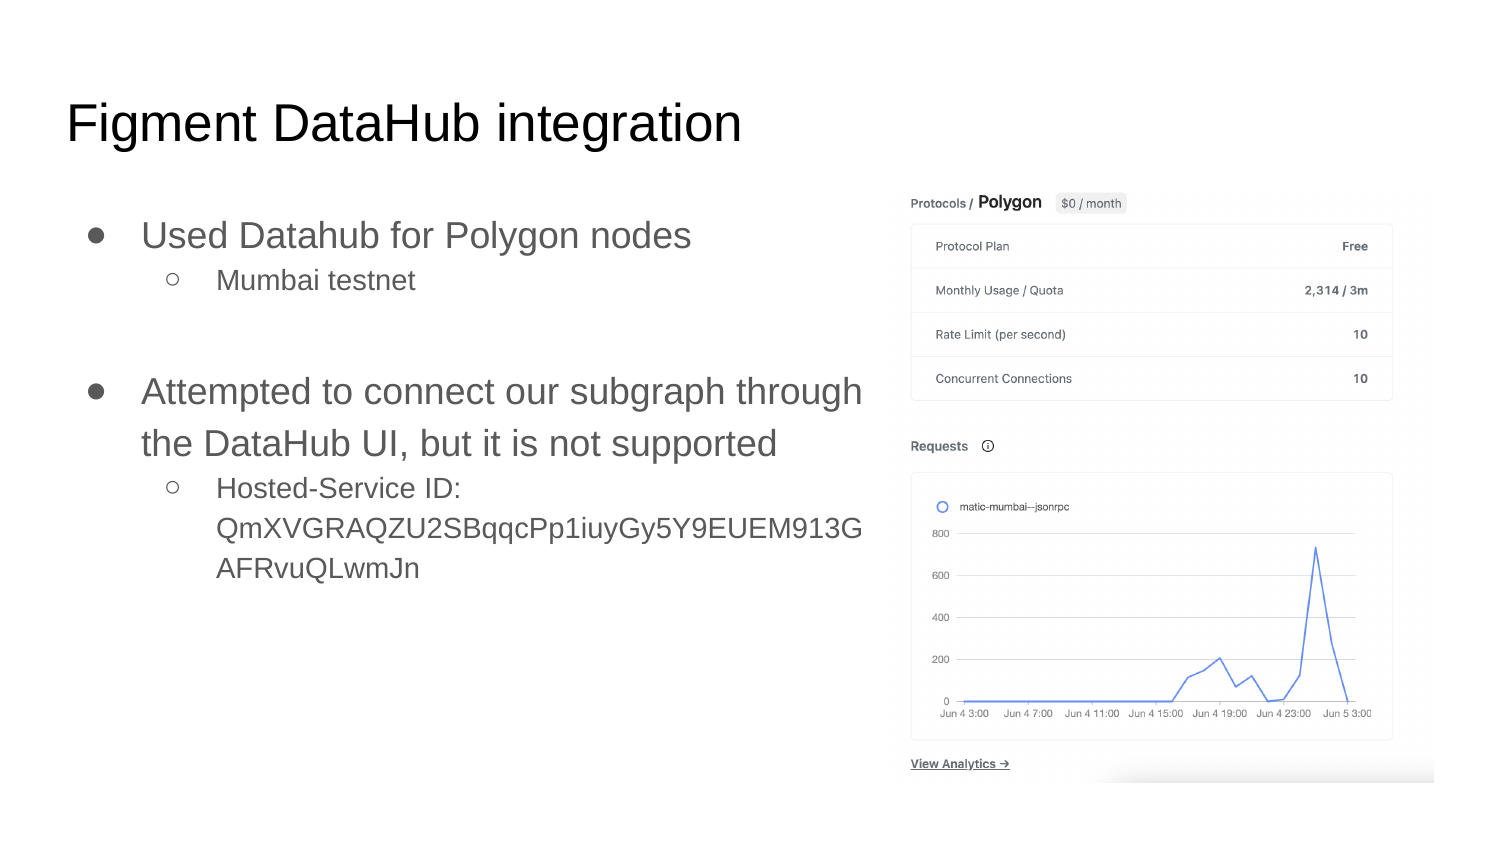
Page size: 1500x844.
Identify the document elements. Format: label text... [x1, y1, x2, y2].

list Used Datahub for Polygon nodes Mumbai testnet Attempted to connect our subgraph through the DataHub UI, but it is not supported Hosted-Service ID: QmXVGRAQZU2SBqqcPp1iuyGy5Y9EUEM913GAFRvuQLwmJn [51, 189, 878, 750]
picture [880, 188, 1434, 783]
title Figment DataHub integration [51, 72, 1449, 167]
